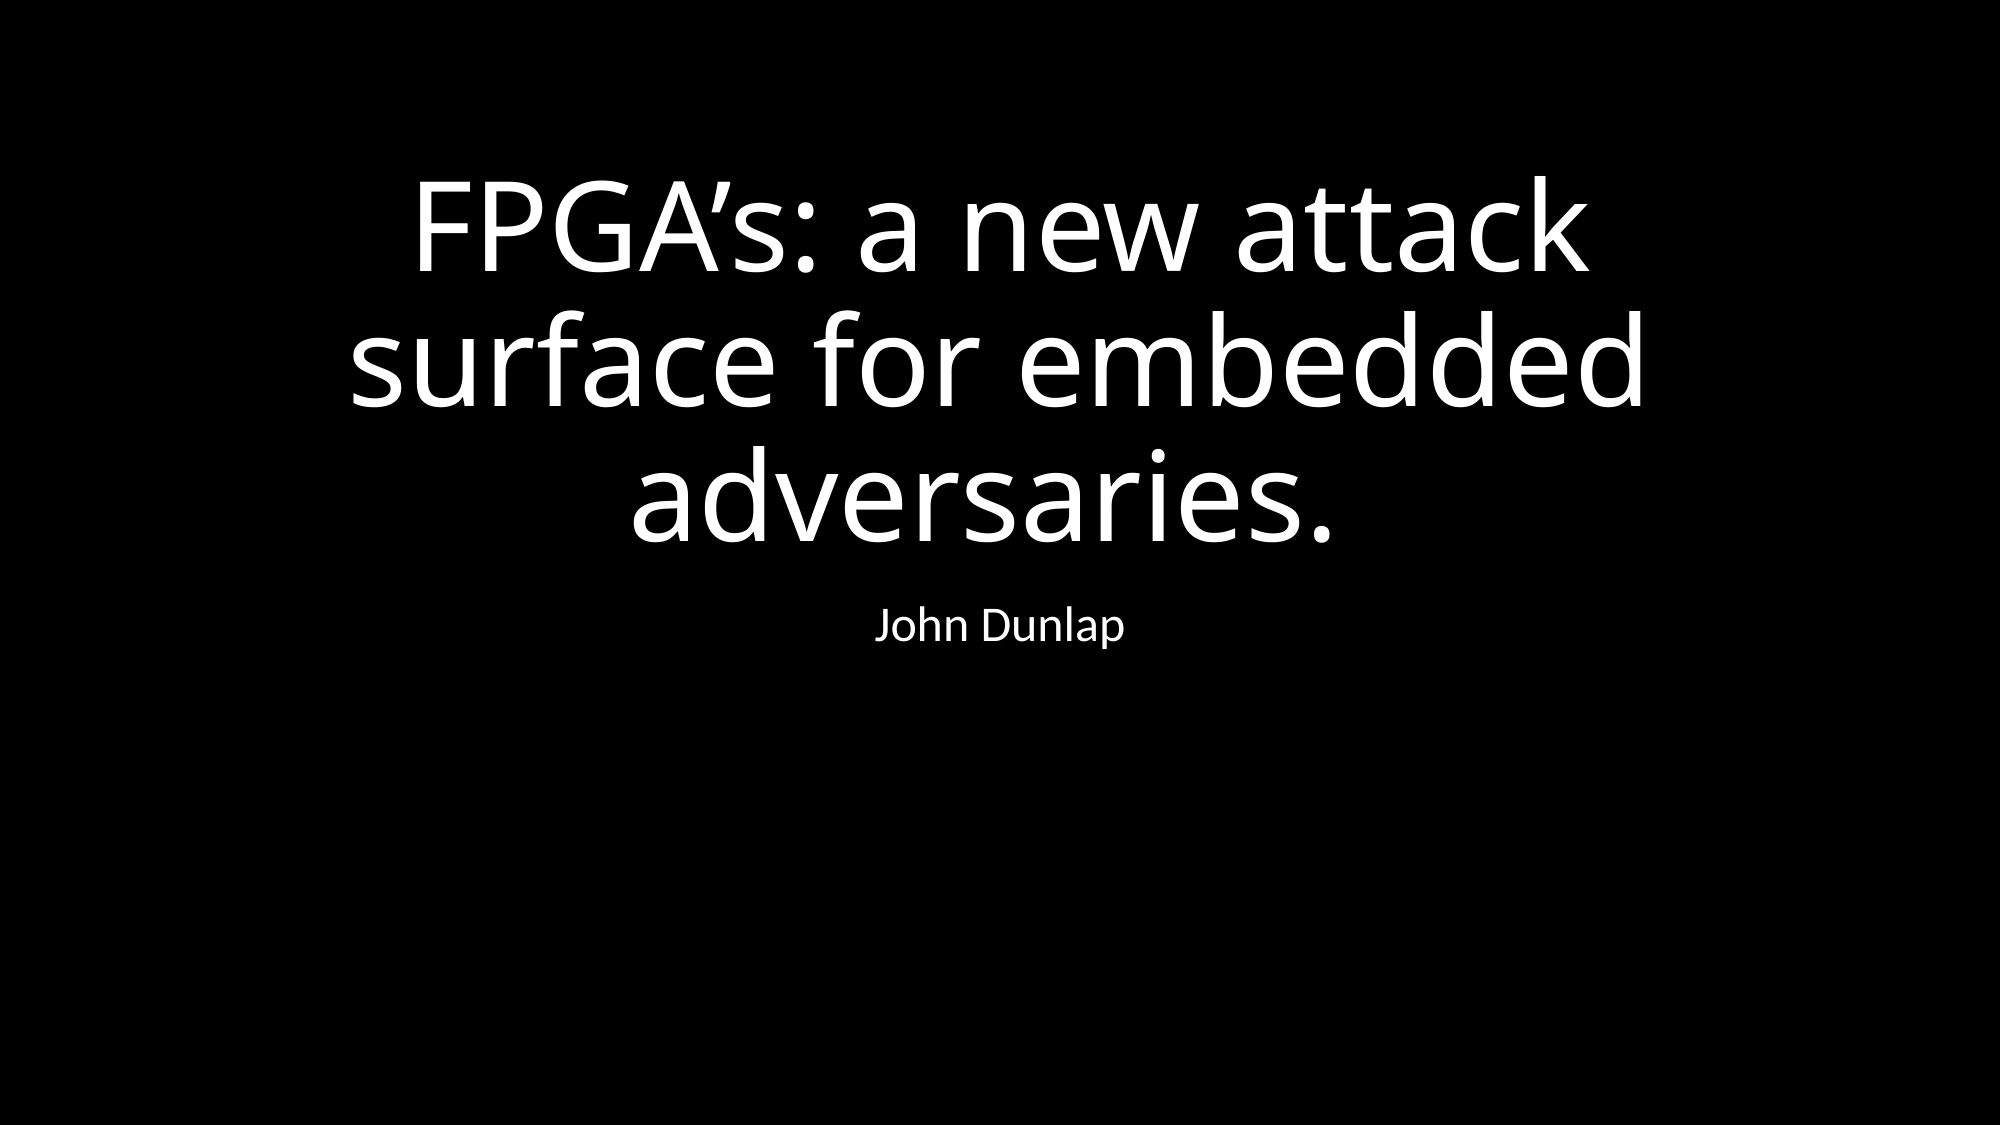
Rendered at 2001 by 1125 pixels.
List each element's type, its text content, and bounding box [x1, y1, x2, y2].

subtitle John Dunlap [249, 590, 1750, 863]
title FPGA’s: a new attack surface for embedded adversaries. [249, 184, 1750, 576]
